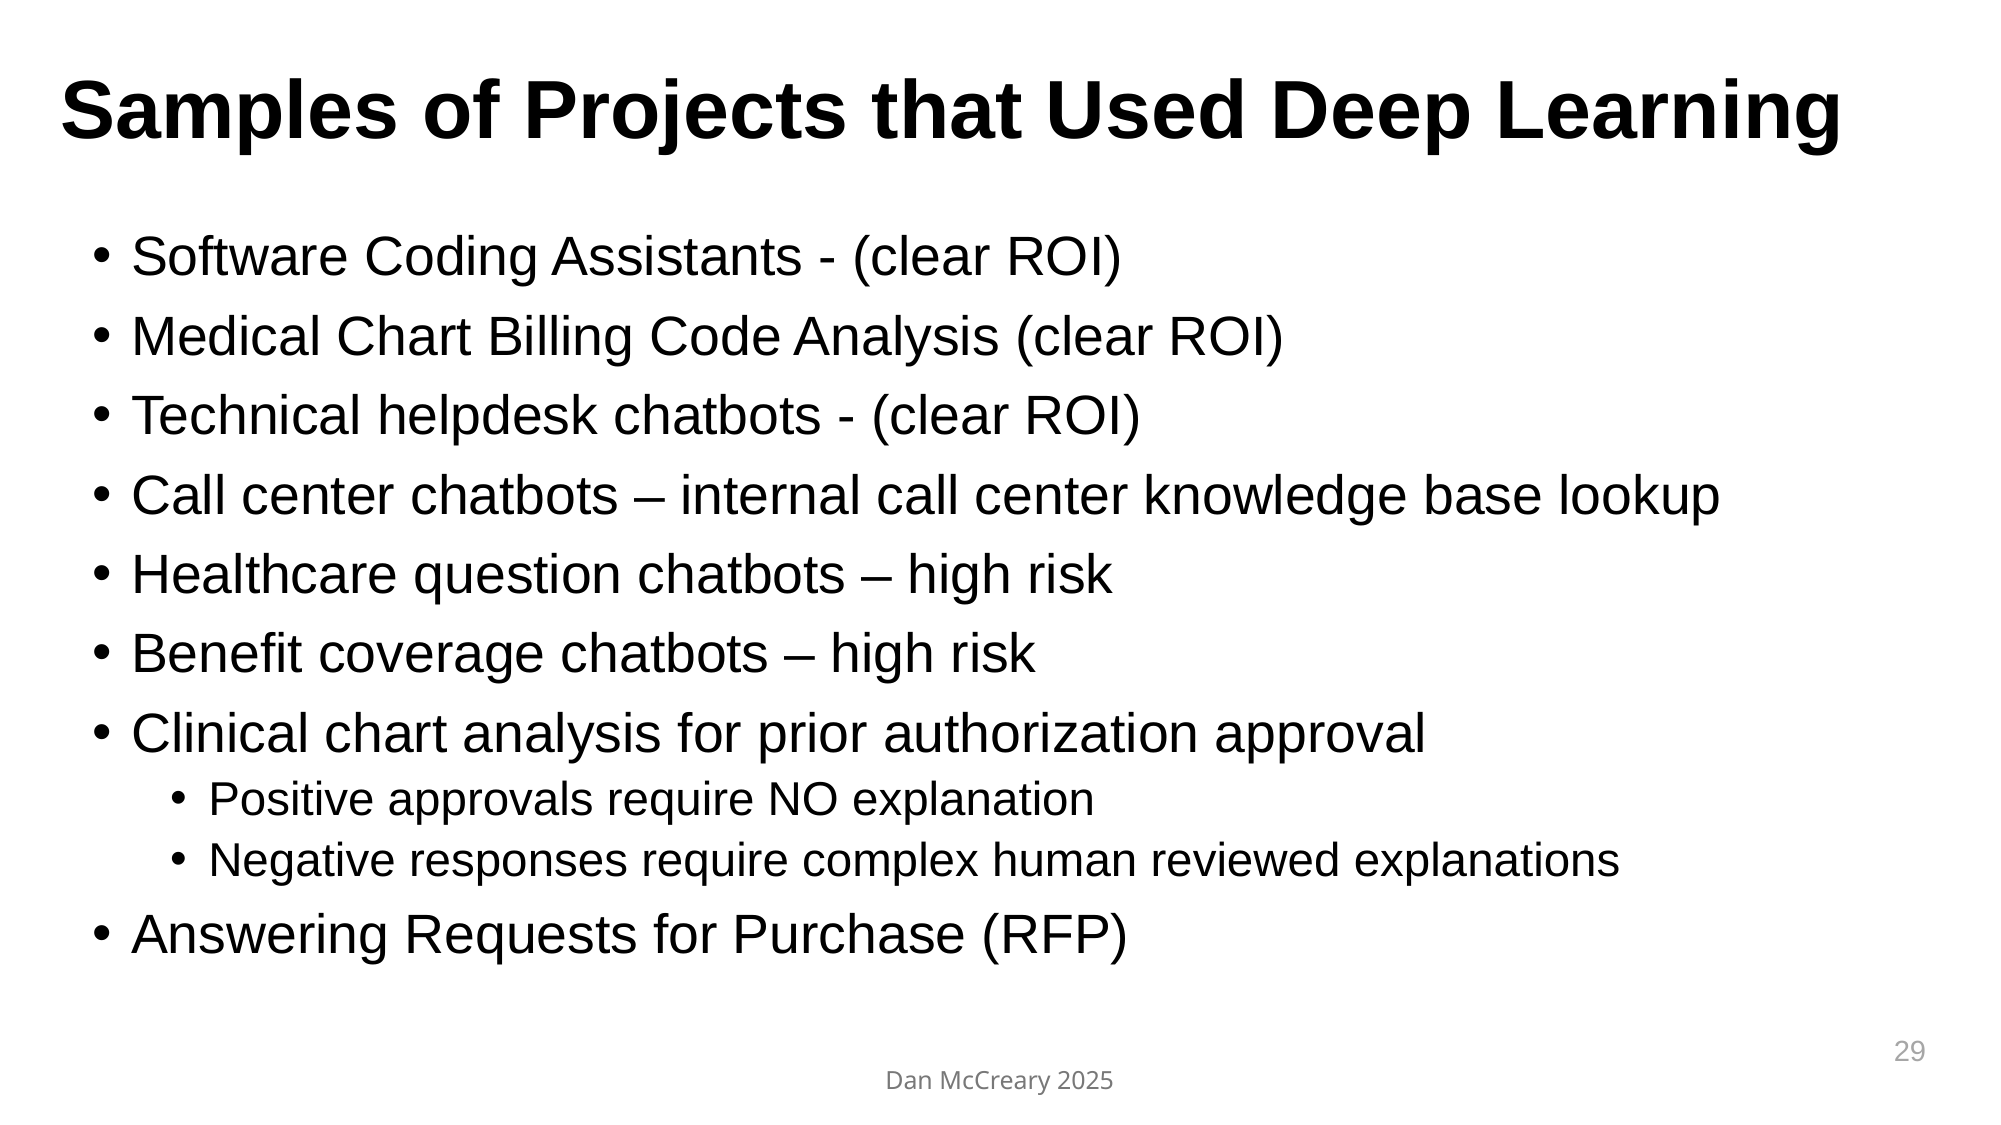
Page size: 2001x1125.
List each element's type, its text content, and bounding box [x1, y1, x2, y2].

footer Dan McCreary 2025 [662, 1052, 1338, 1112]
list Software Coding Assistants - (clear ROI) Medical Chart Billing Code Analysis (clear ROI) Technical helpdesk chatbots - (clear ROI) Call center chatbots – internal call center knowledge base lookup Healthcare question chatbots – high risk Benefit coverage chatbots – high risk Clinical chart analysis for prior authorization approval Positive approvals require NO explanation Negative responses require complex human reviewed explanations Answering Requests for Purchase (RFP) [77, 220, 1803, 989]
slide_number 29 [1491, 1019, 1942, 1080]
title Samples of Projects that Used Deep Learning [45, 57, 1881, 167]
